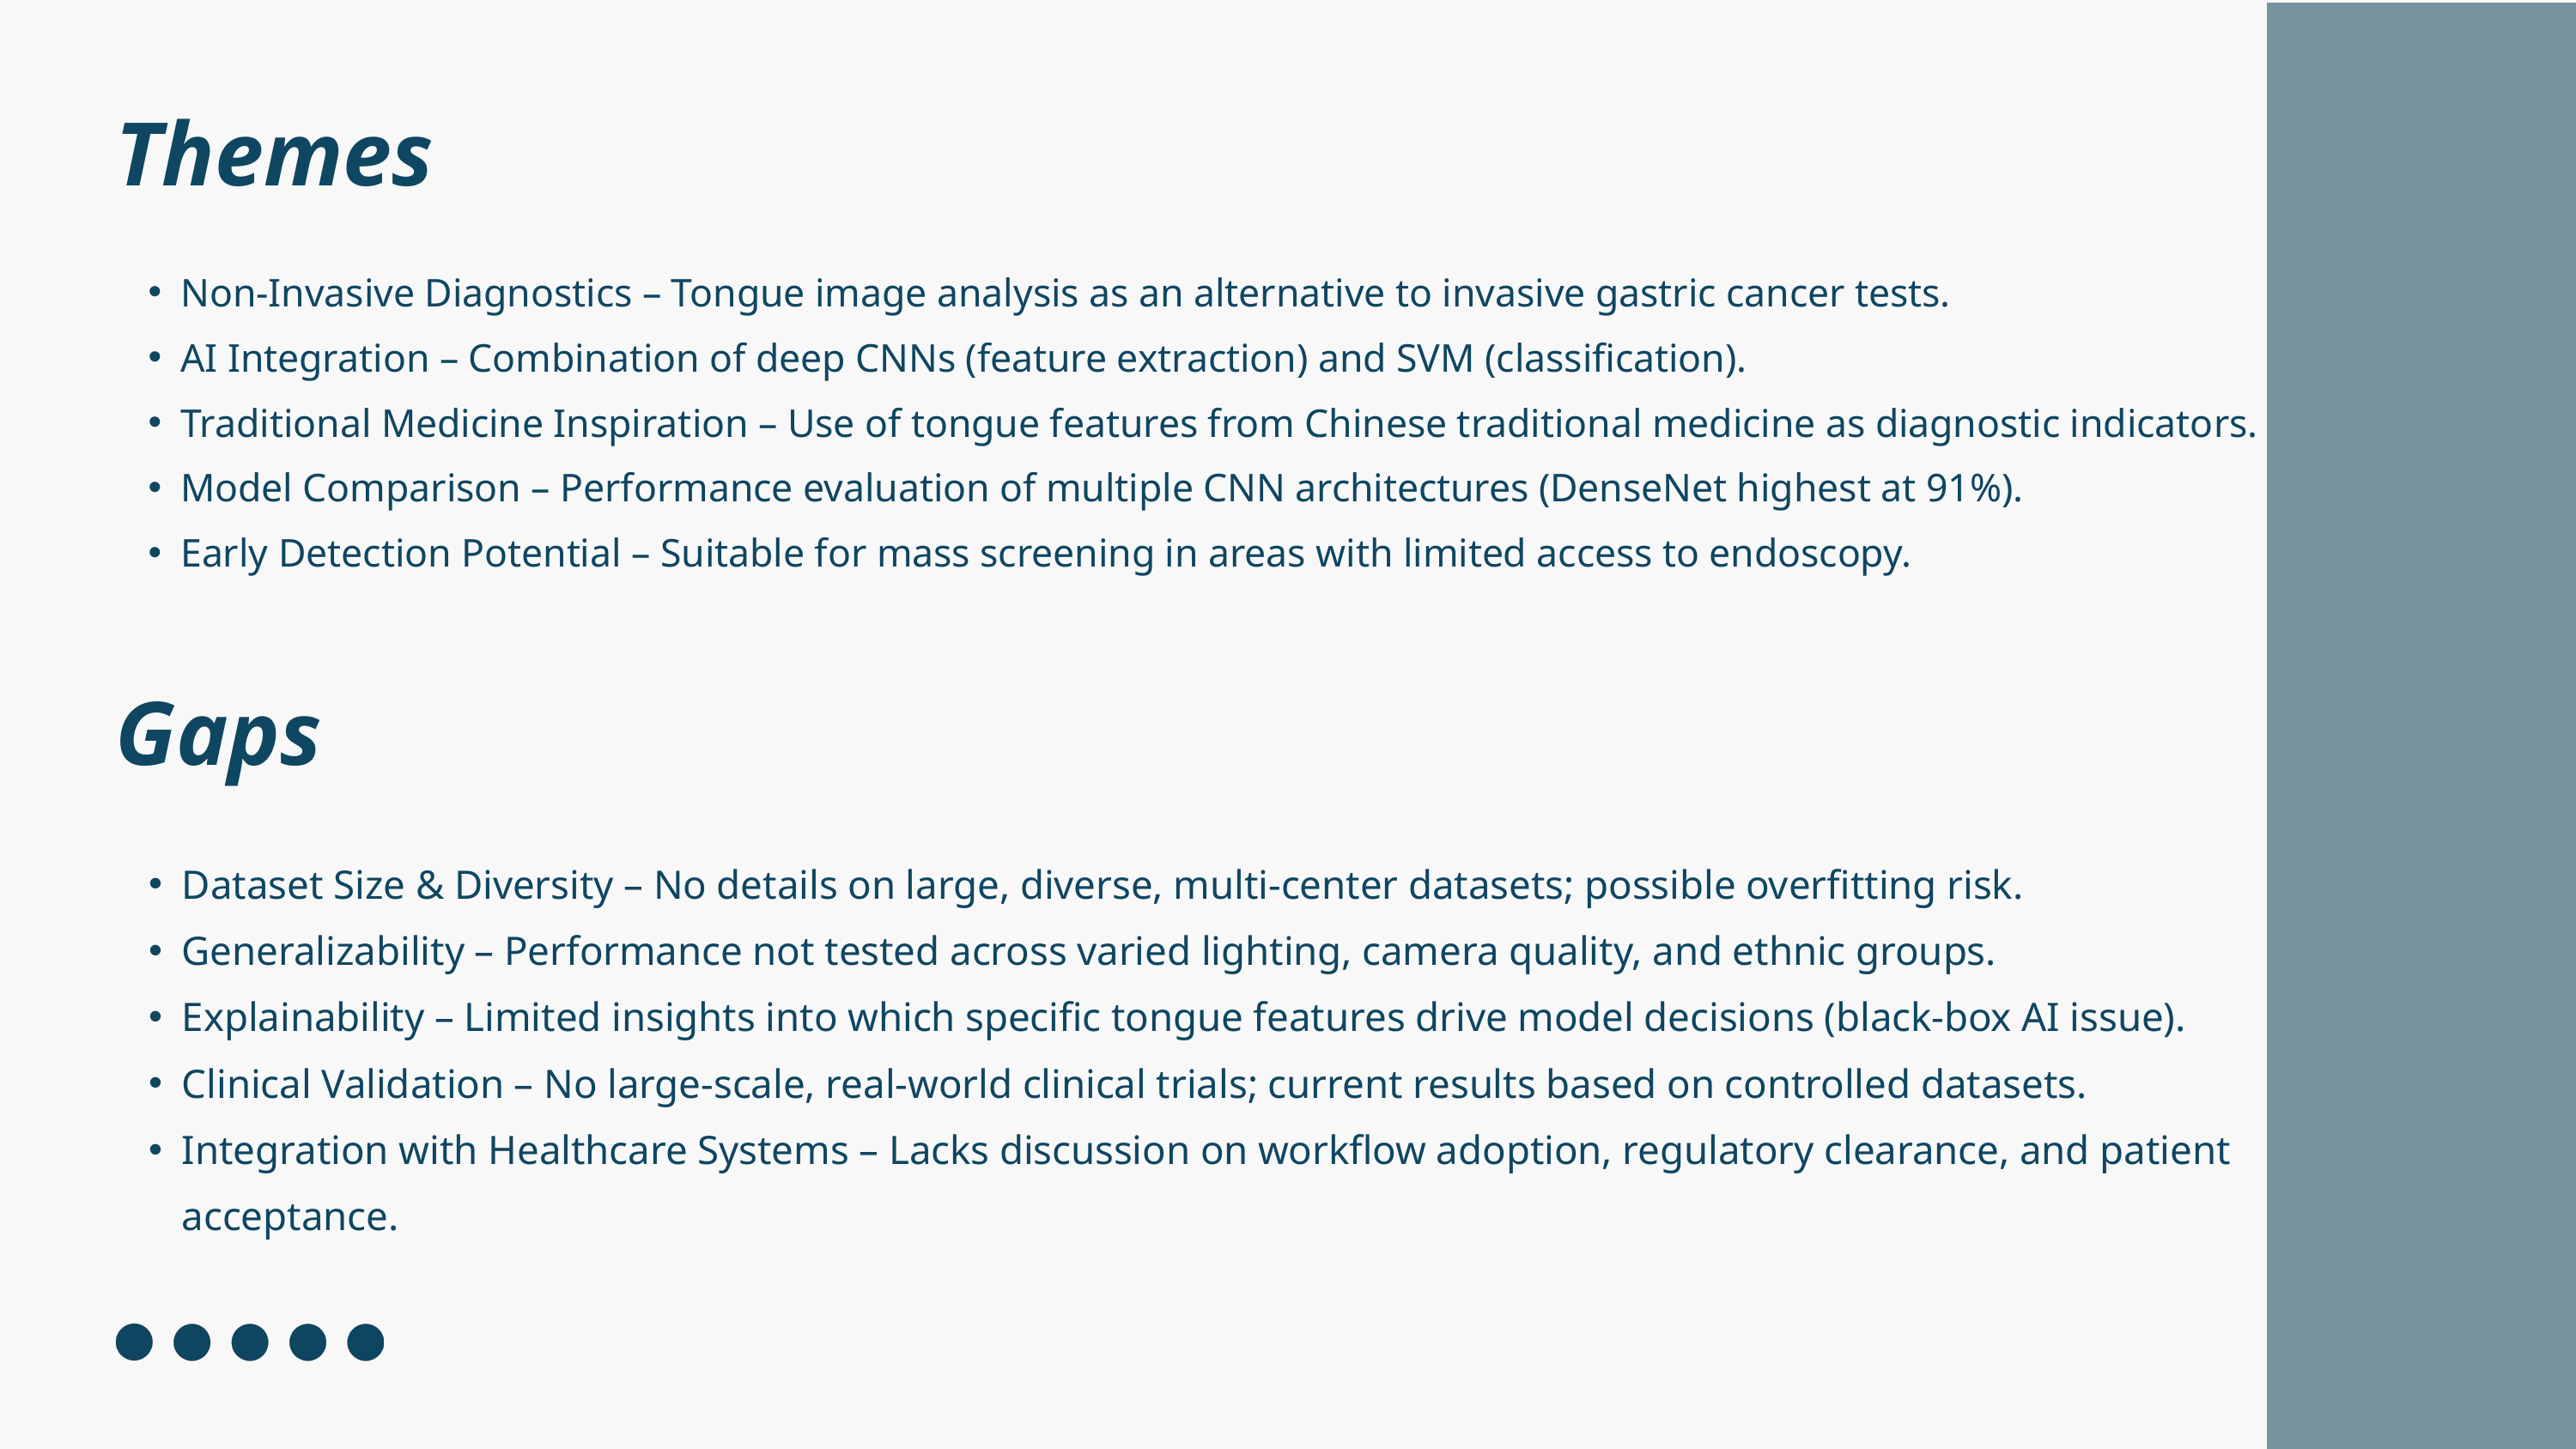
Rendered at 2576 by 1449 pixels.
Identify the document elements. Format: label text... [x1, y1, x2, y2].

text_box Non-Invasive Diagnostics – Tongue image analysis as an alternative to invasive gastric cancer tests. AI Integration – Combination of deep CNNs (feature extraction) and SVM (classification). Traditional Medicine Inspiration – Use of tongue features from Chinese traditional medicine as diagnostic indicators. Model Comparison – Performance evaluation of multiple CNN architectures (DenseNet highest at 91%). Early Detection Potential – Suitable for mass screening in areas with limited access to endoscopy. [115, 249, 2263, 575]
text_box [2266, 2, 2576, 1449]
text_box Gaps [115, 659, 1761, 783]
text_box Dataset Size & Diversity – No details on large, diverse, multi-center datasets; possible overfitting risk. Generalizability – Performance not tested across varied lighting, camera quality, and ethnic groups. Explainability – Limited insights into which specific tongue features drive model decisions (black-box AI issue). Clinical Validation – No large-scale, real-world clinical trials; current results based on controlled datasets. Integration with Healthcare Systems – Lacks discussion on workflow adoption, regulatory clearance, and patient acceptance. [115, 840, 2231, 1240]
text_box [115, 1322, 385, 1362]
text_box Themes [115, 80, 1761, 203]
